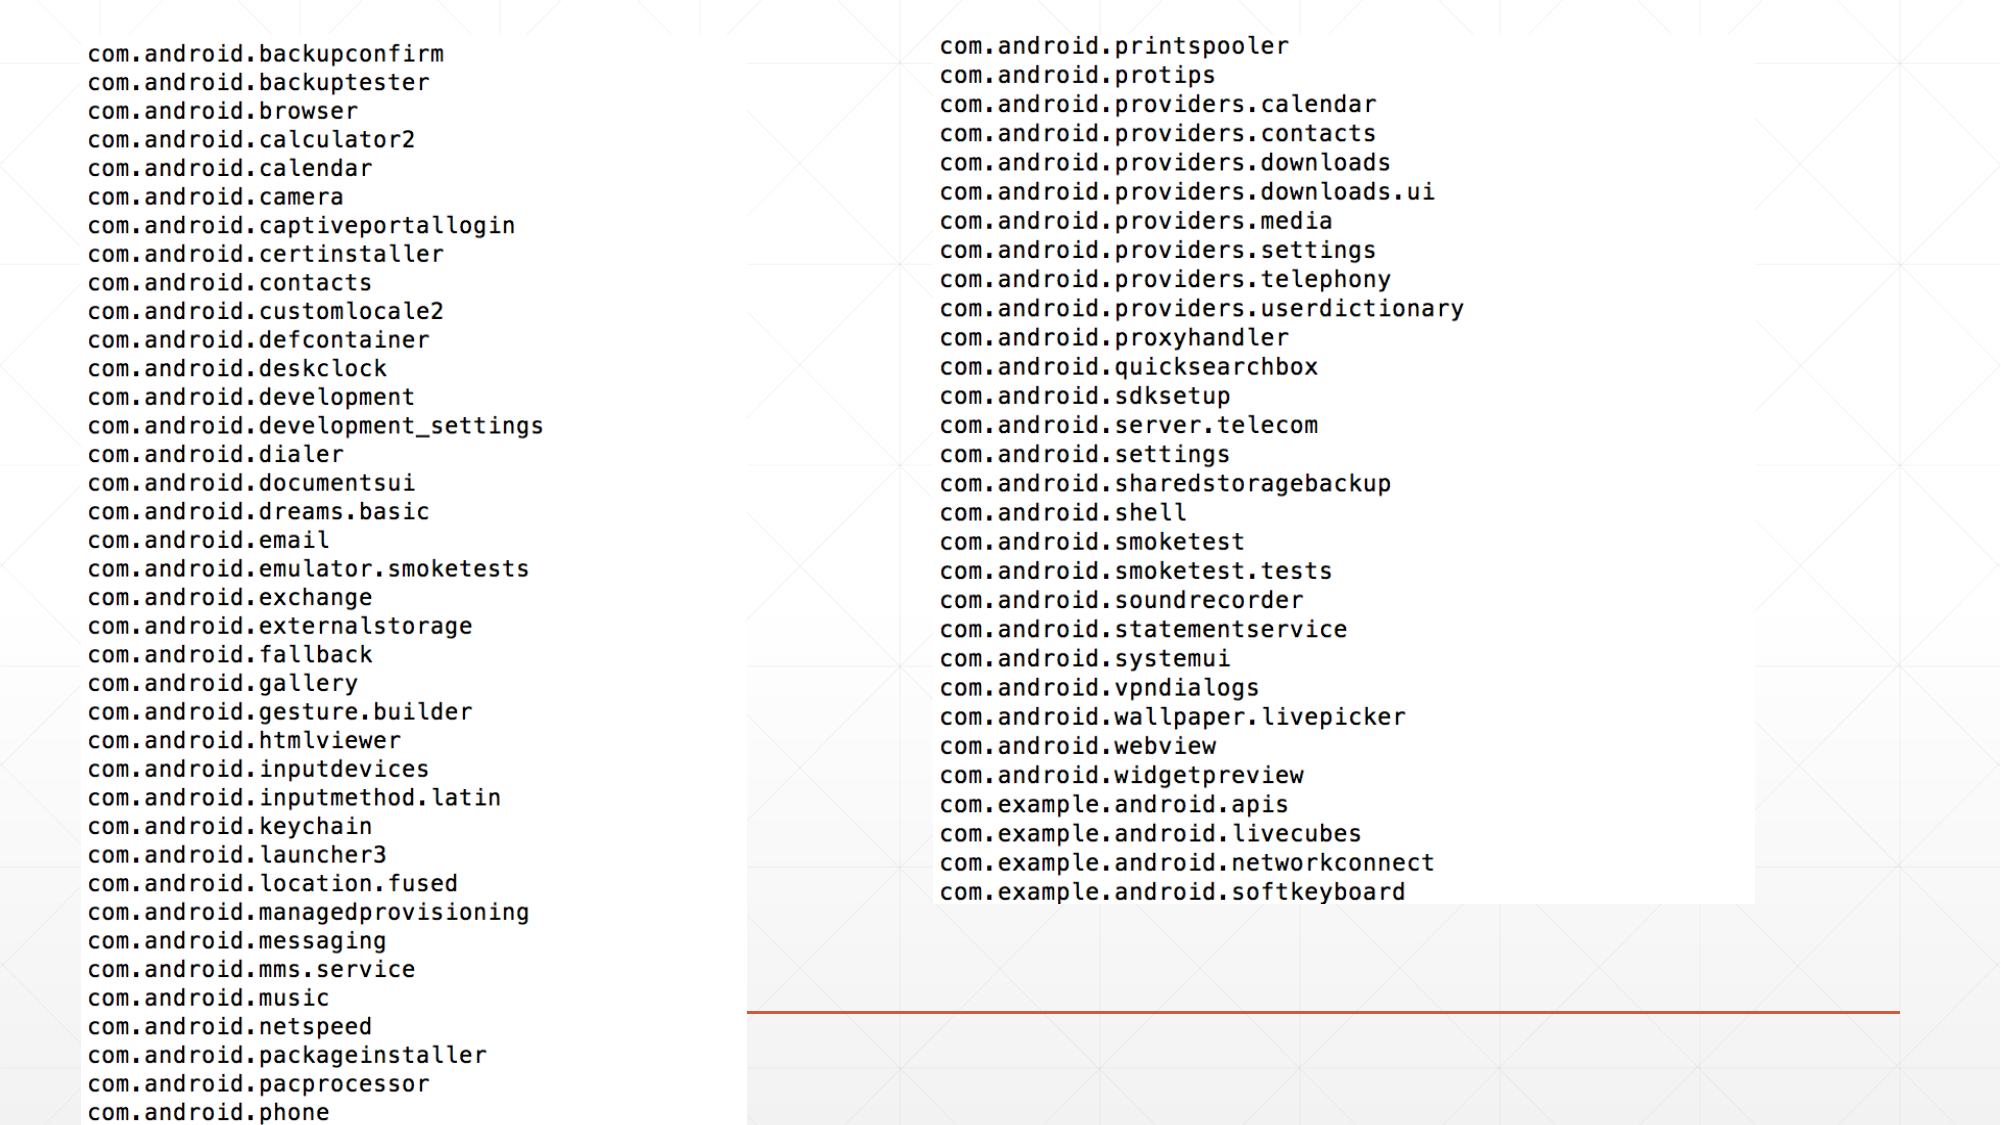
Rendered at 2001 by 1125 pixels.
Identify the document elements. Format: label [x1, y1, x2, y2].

picture [81, 35, 747, 1125]
picture [933, 35, 1755, 905]
